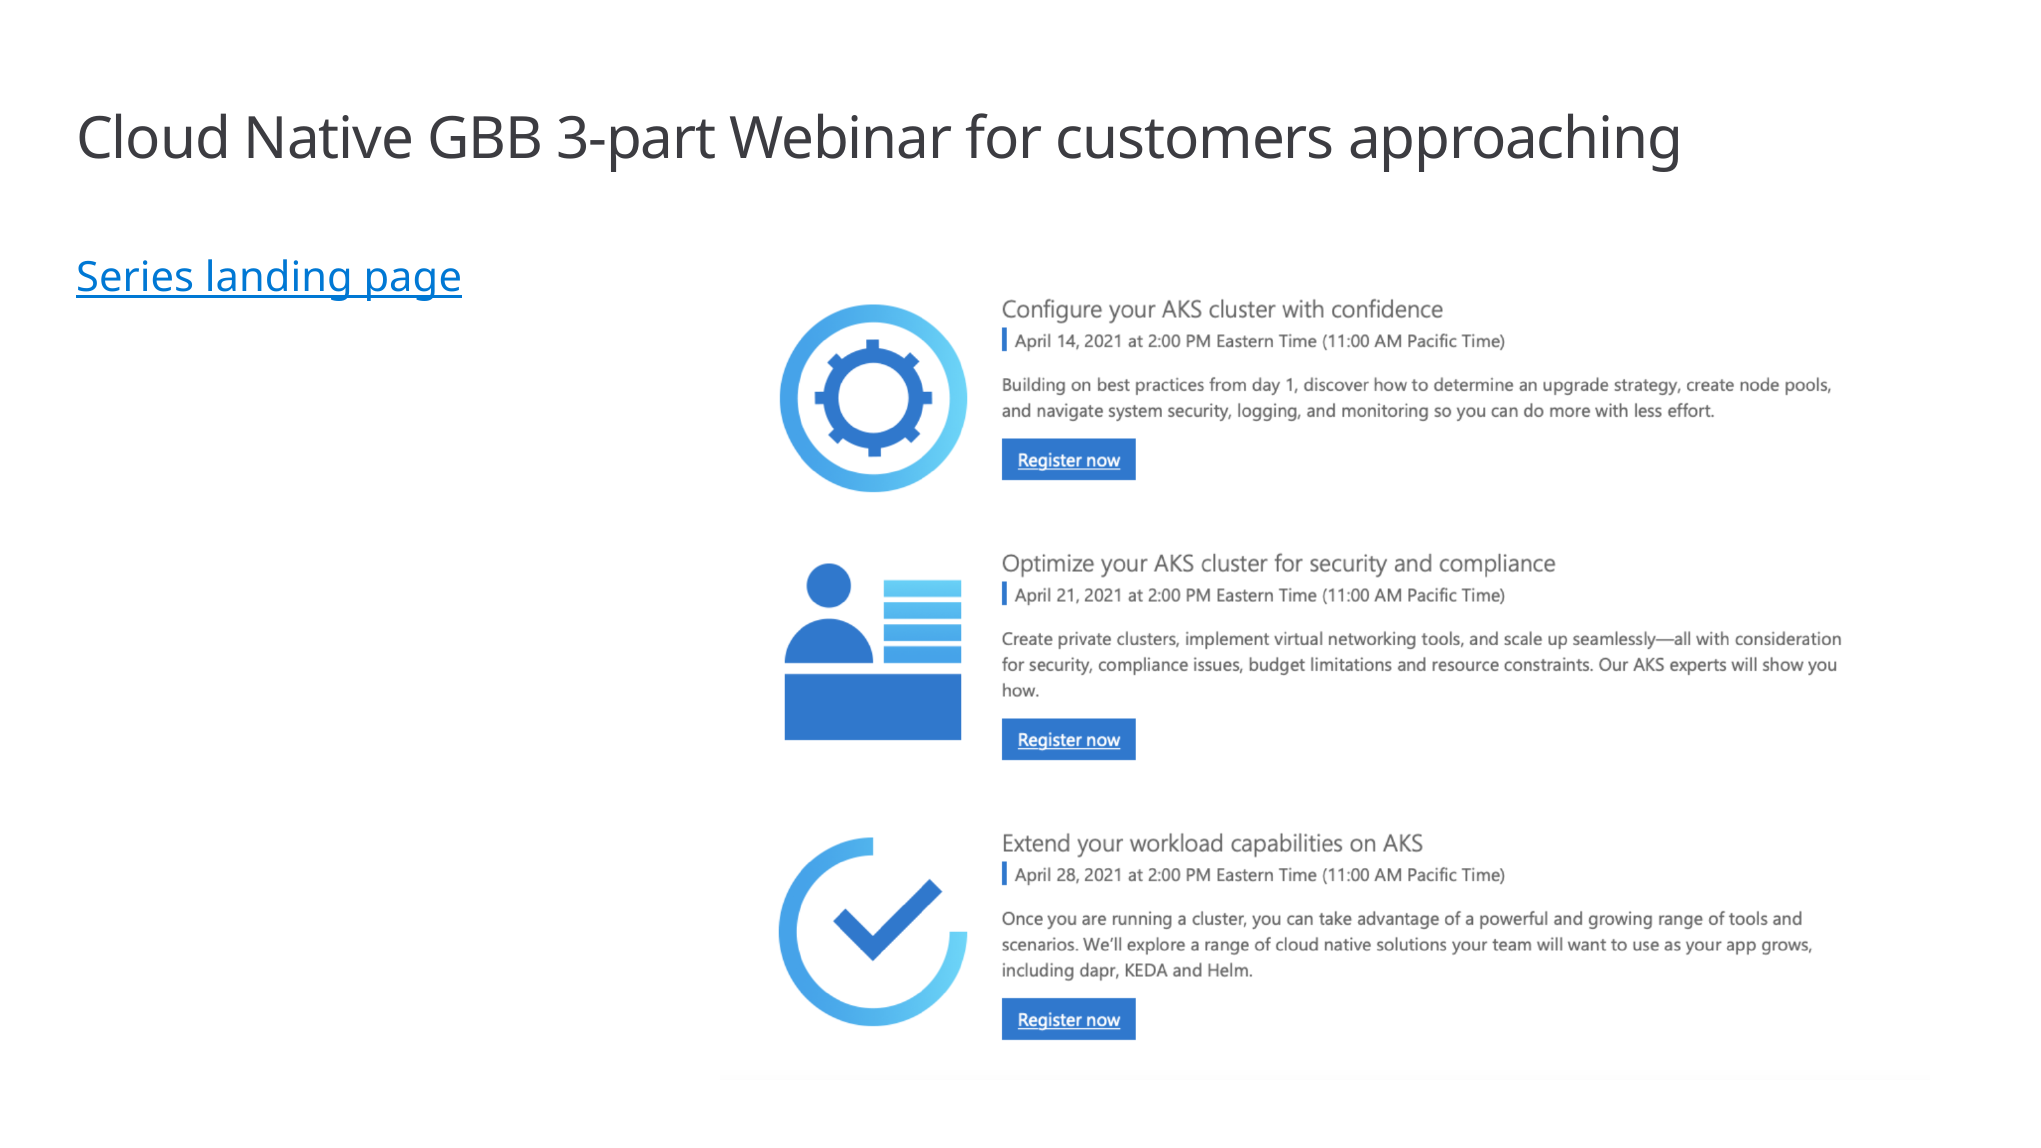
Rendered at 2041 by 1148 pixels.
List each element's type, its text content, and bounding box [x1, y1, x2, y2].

title Cloud Native GBB 3-part Webinar for customers approaching [76, 103, 1969, 172]
picture [720, 253, 1930, 1080]
list Series landing page [76, 256, 505, 325]
